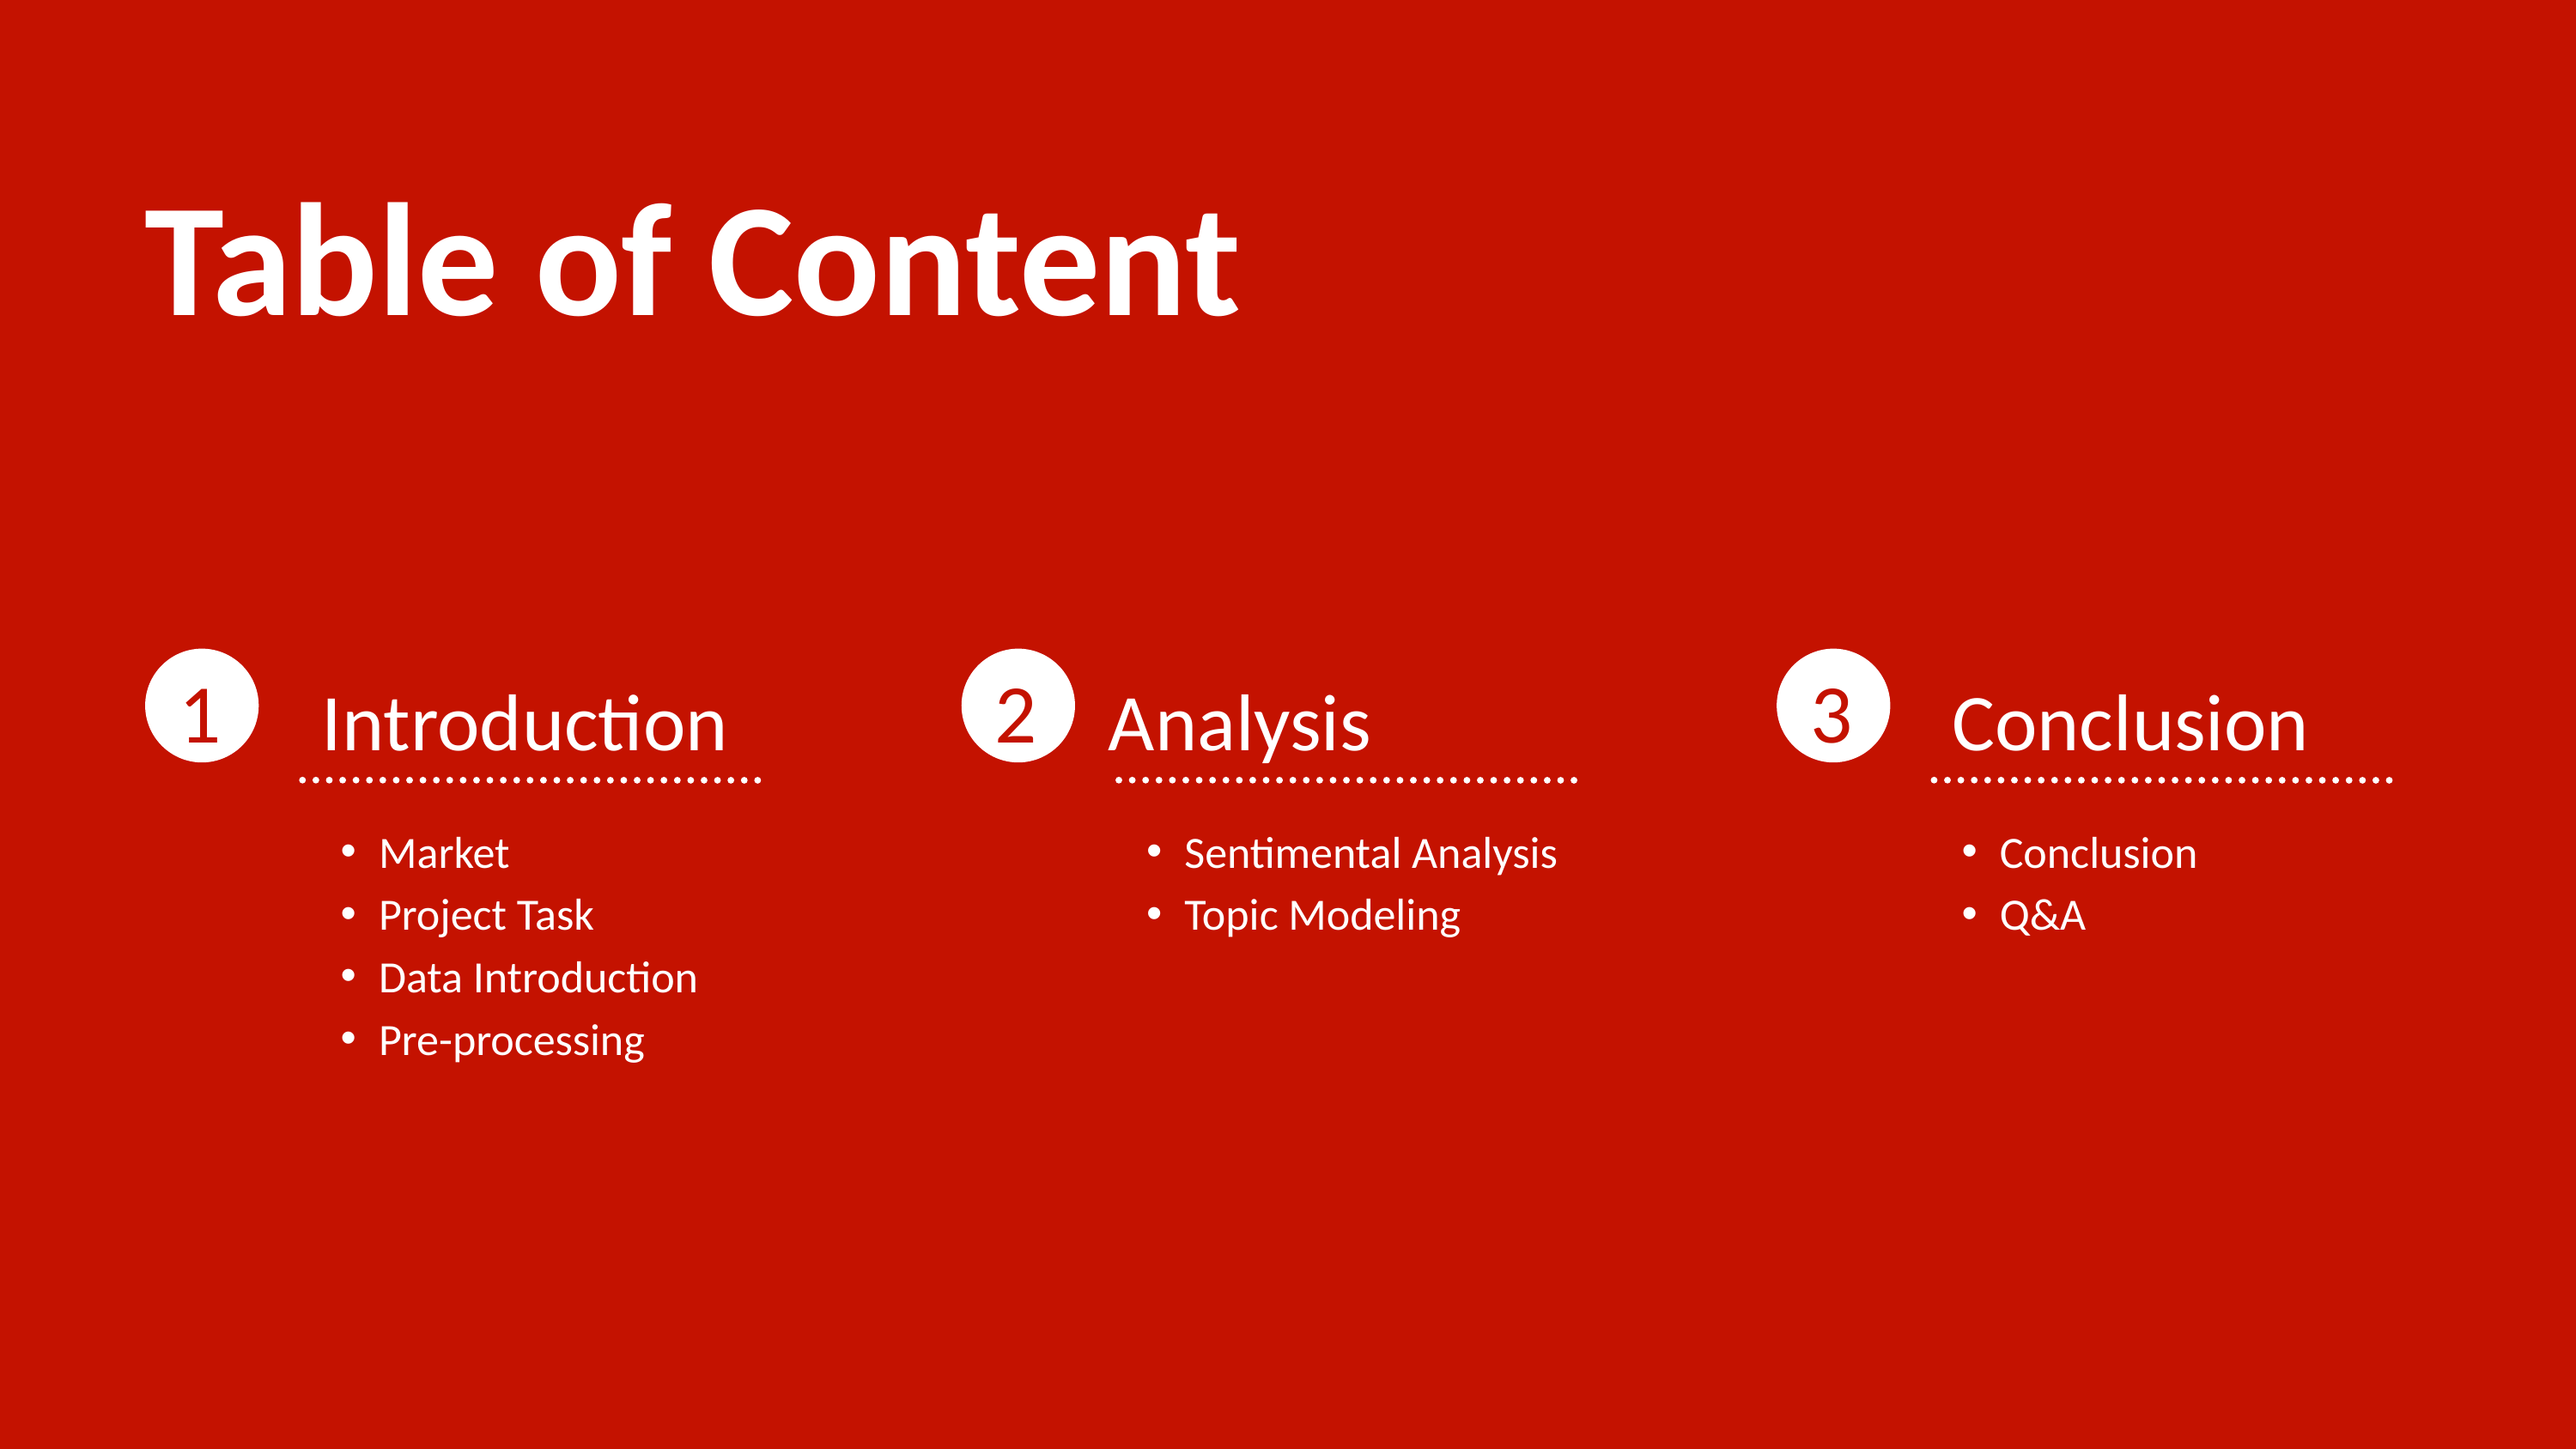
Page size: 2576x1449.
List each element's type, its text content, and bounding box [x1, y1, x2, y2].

text_box Conclusion Q&A [1923, 814, 2230, 940]
text_box Market Project Task Data Introduction Pre-processing [302, 814, 747, 1065]
text_box Conclusion [1923, 653, 2338, 767]
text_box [1776, 648, 1891, 763]
text_box Introduction [292, 653, 758, 767]
text_box Table of Content [144, 122, 1519, 348]
text_box Analysis [1108, 653, 1412, 767]
text_box Sentimental Analysis Topic Modeling [1108, 814, 1615, 940]
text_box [961, 648, 1076, 763]
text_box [144, 648, 259, 763]
